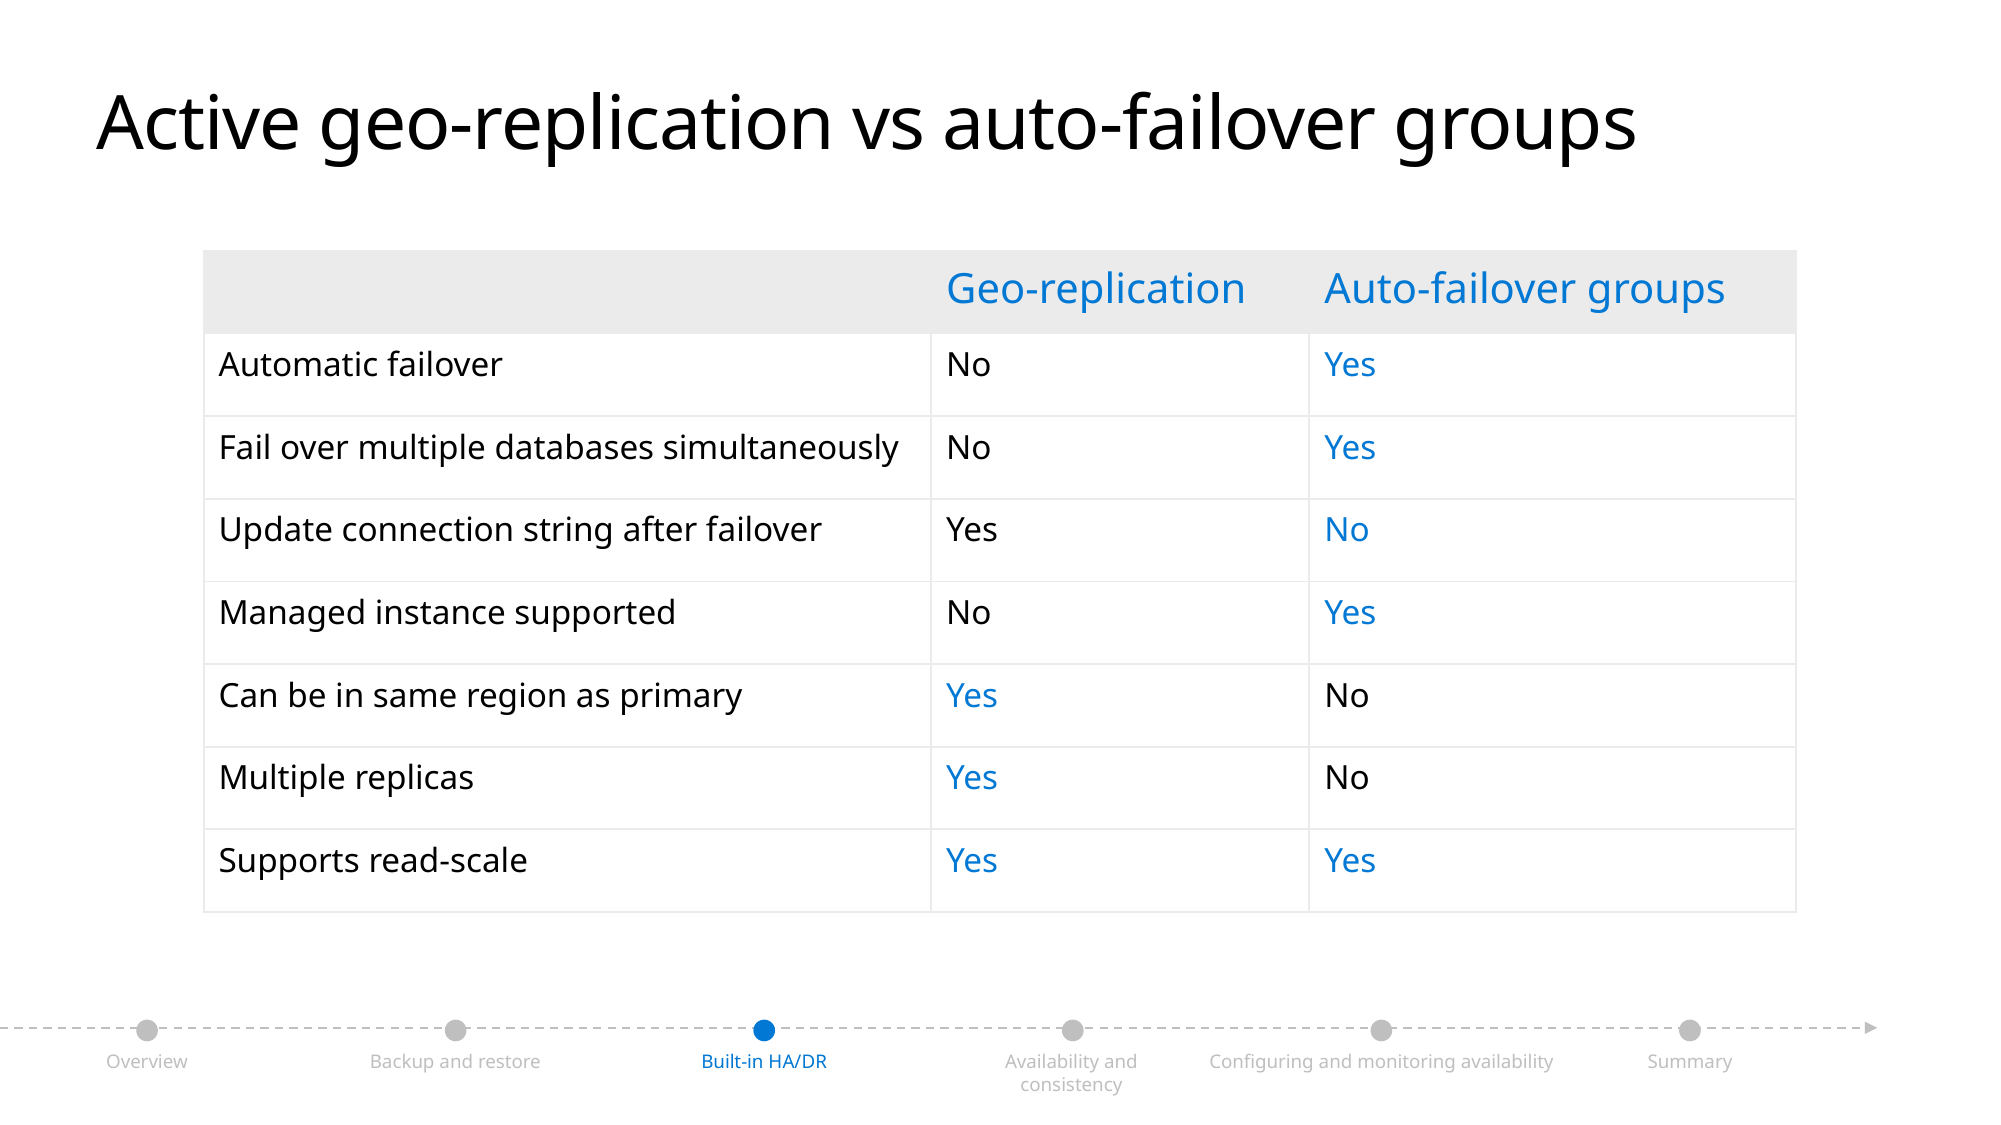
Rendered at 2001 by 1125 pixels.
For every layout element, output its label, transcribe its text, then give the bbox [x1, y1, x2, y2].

table_cell No [932, 334, 1308, 415]
table_cell Yes [932, 665, 1308, 746]
table_cell Yes [932, 830, 1308, 911]
table_cell Multiple replicas [205, 748, 930, 828]
title Active geo-replication vs auto-failover groups [96, 75, 1904, 166]
table_cell Yes [932, 500, 1308, 581]
table_cell Fail over multiple databases simultaneously [205, 417, 930, 498]
table_cell No [1310, 500, 1795, 581]
table_header [205, 252, 930, 333]
table_cell No [932, 582, 1308, 663]
table_cell Automatic failover [205, 334, 930, 415]
table_cell Yes [1310, 334, 1795, 415]
table_cell Supports read-scale [205, 830, 930, 911]
table_cell Can be in same region as primary [205, 665, 930, 746]
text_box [0, 1019, 1878, 1073]
table_cell Yes [1310, 417, 1795, 498]
table_cell Yes [1310, 582, 1795, 663]
table_cell No [1310, 748, 1795, 828]
table_header Auto-failover groups [1310, 252, 1795, 333]
table_cell Managed instance supported [205, 582, 930, 663]
table_cell Yes [1310, 830, 1795, 911]
table_cell Update connection string after failover [205, 500, 930, 581]
table_cell No [932, 417, 1308, 498]
table_cell Yes [932, 748, 1308, 828]
table_cell No [1310, 665, 1795, 746]
table_header Geo-replication [932, 252, 1308, 333]
